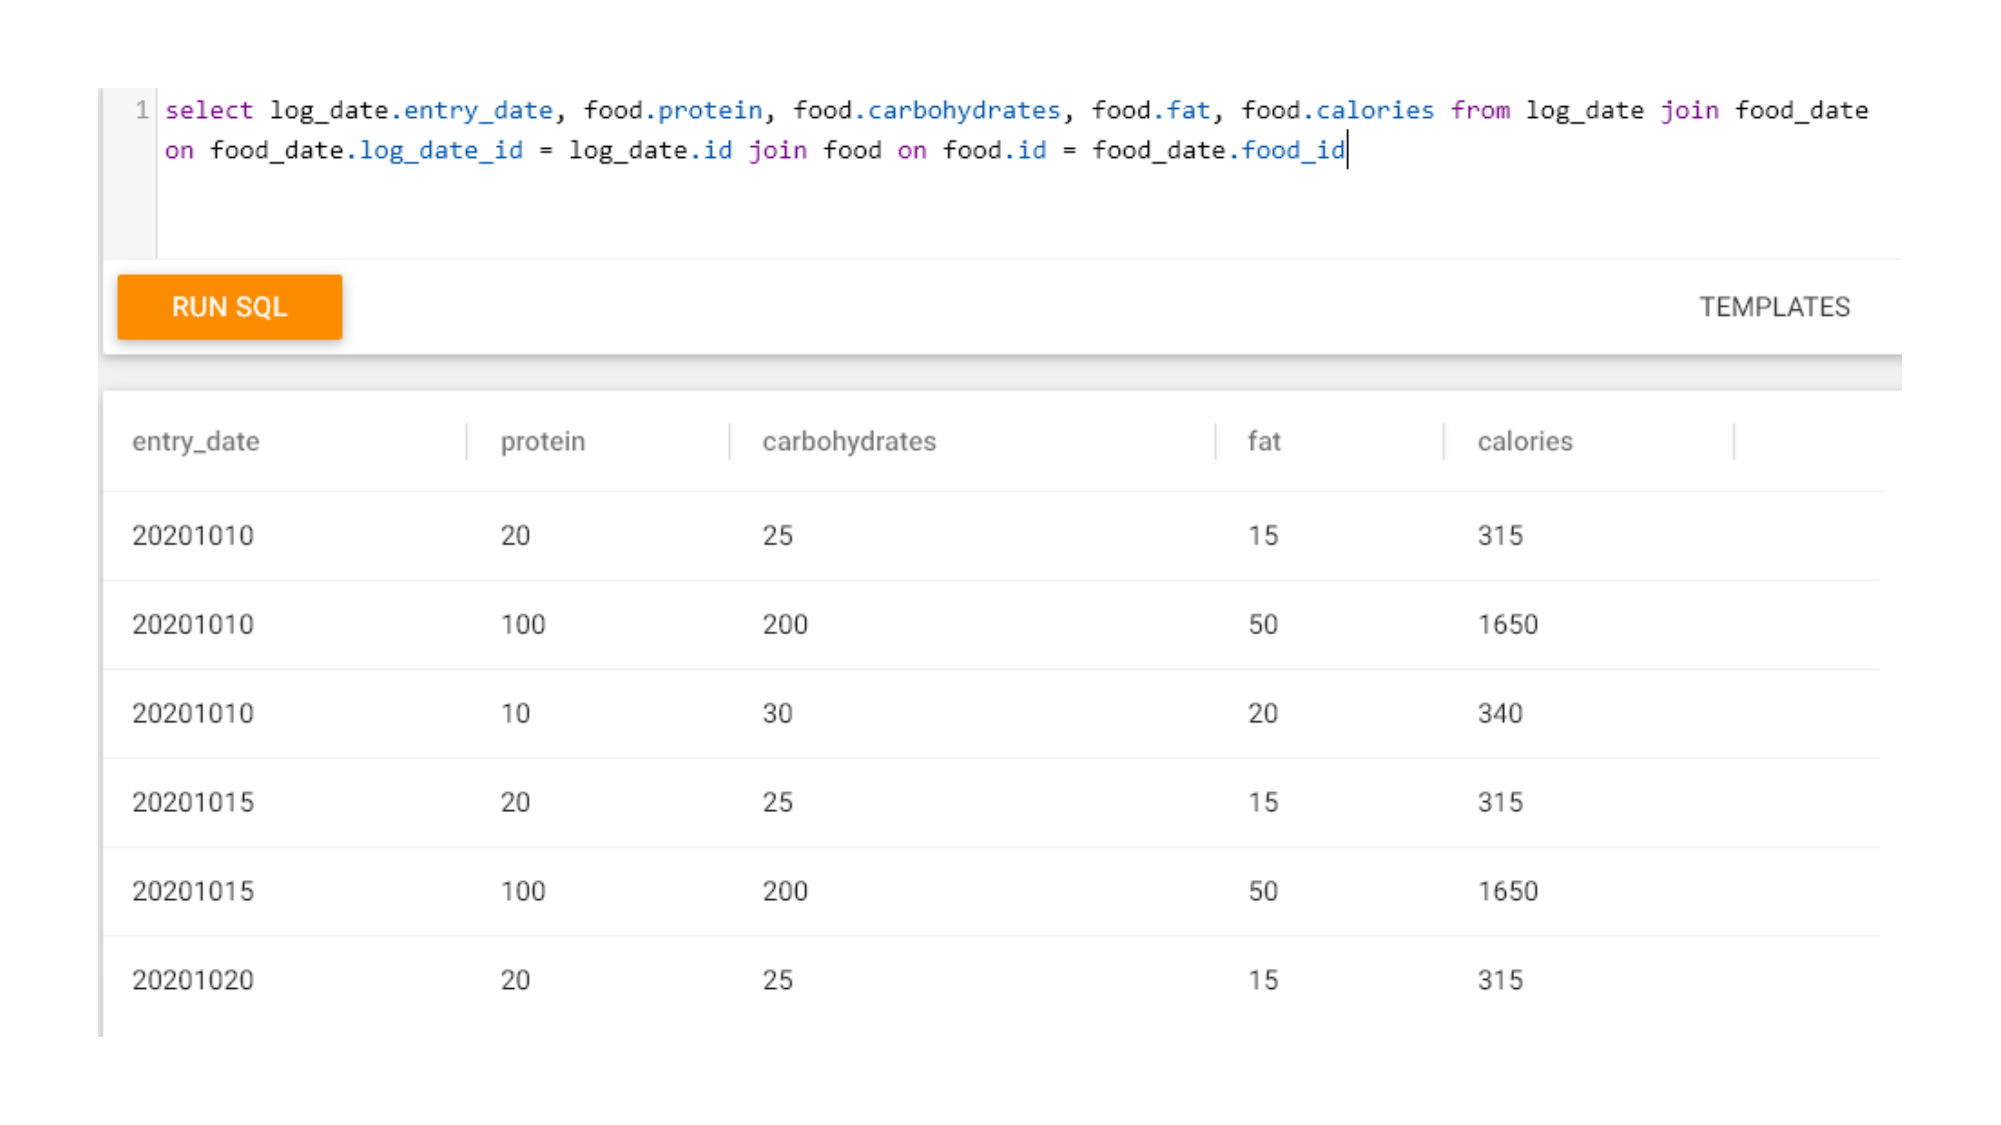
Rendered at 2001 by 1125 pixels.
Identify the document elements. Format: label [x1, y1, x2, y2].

picture [98, 88, 1902, 1037]
